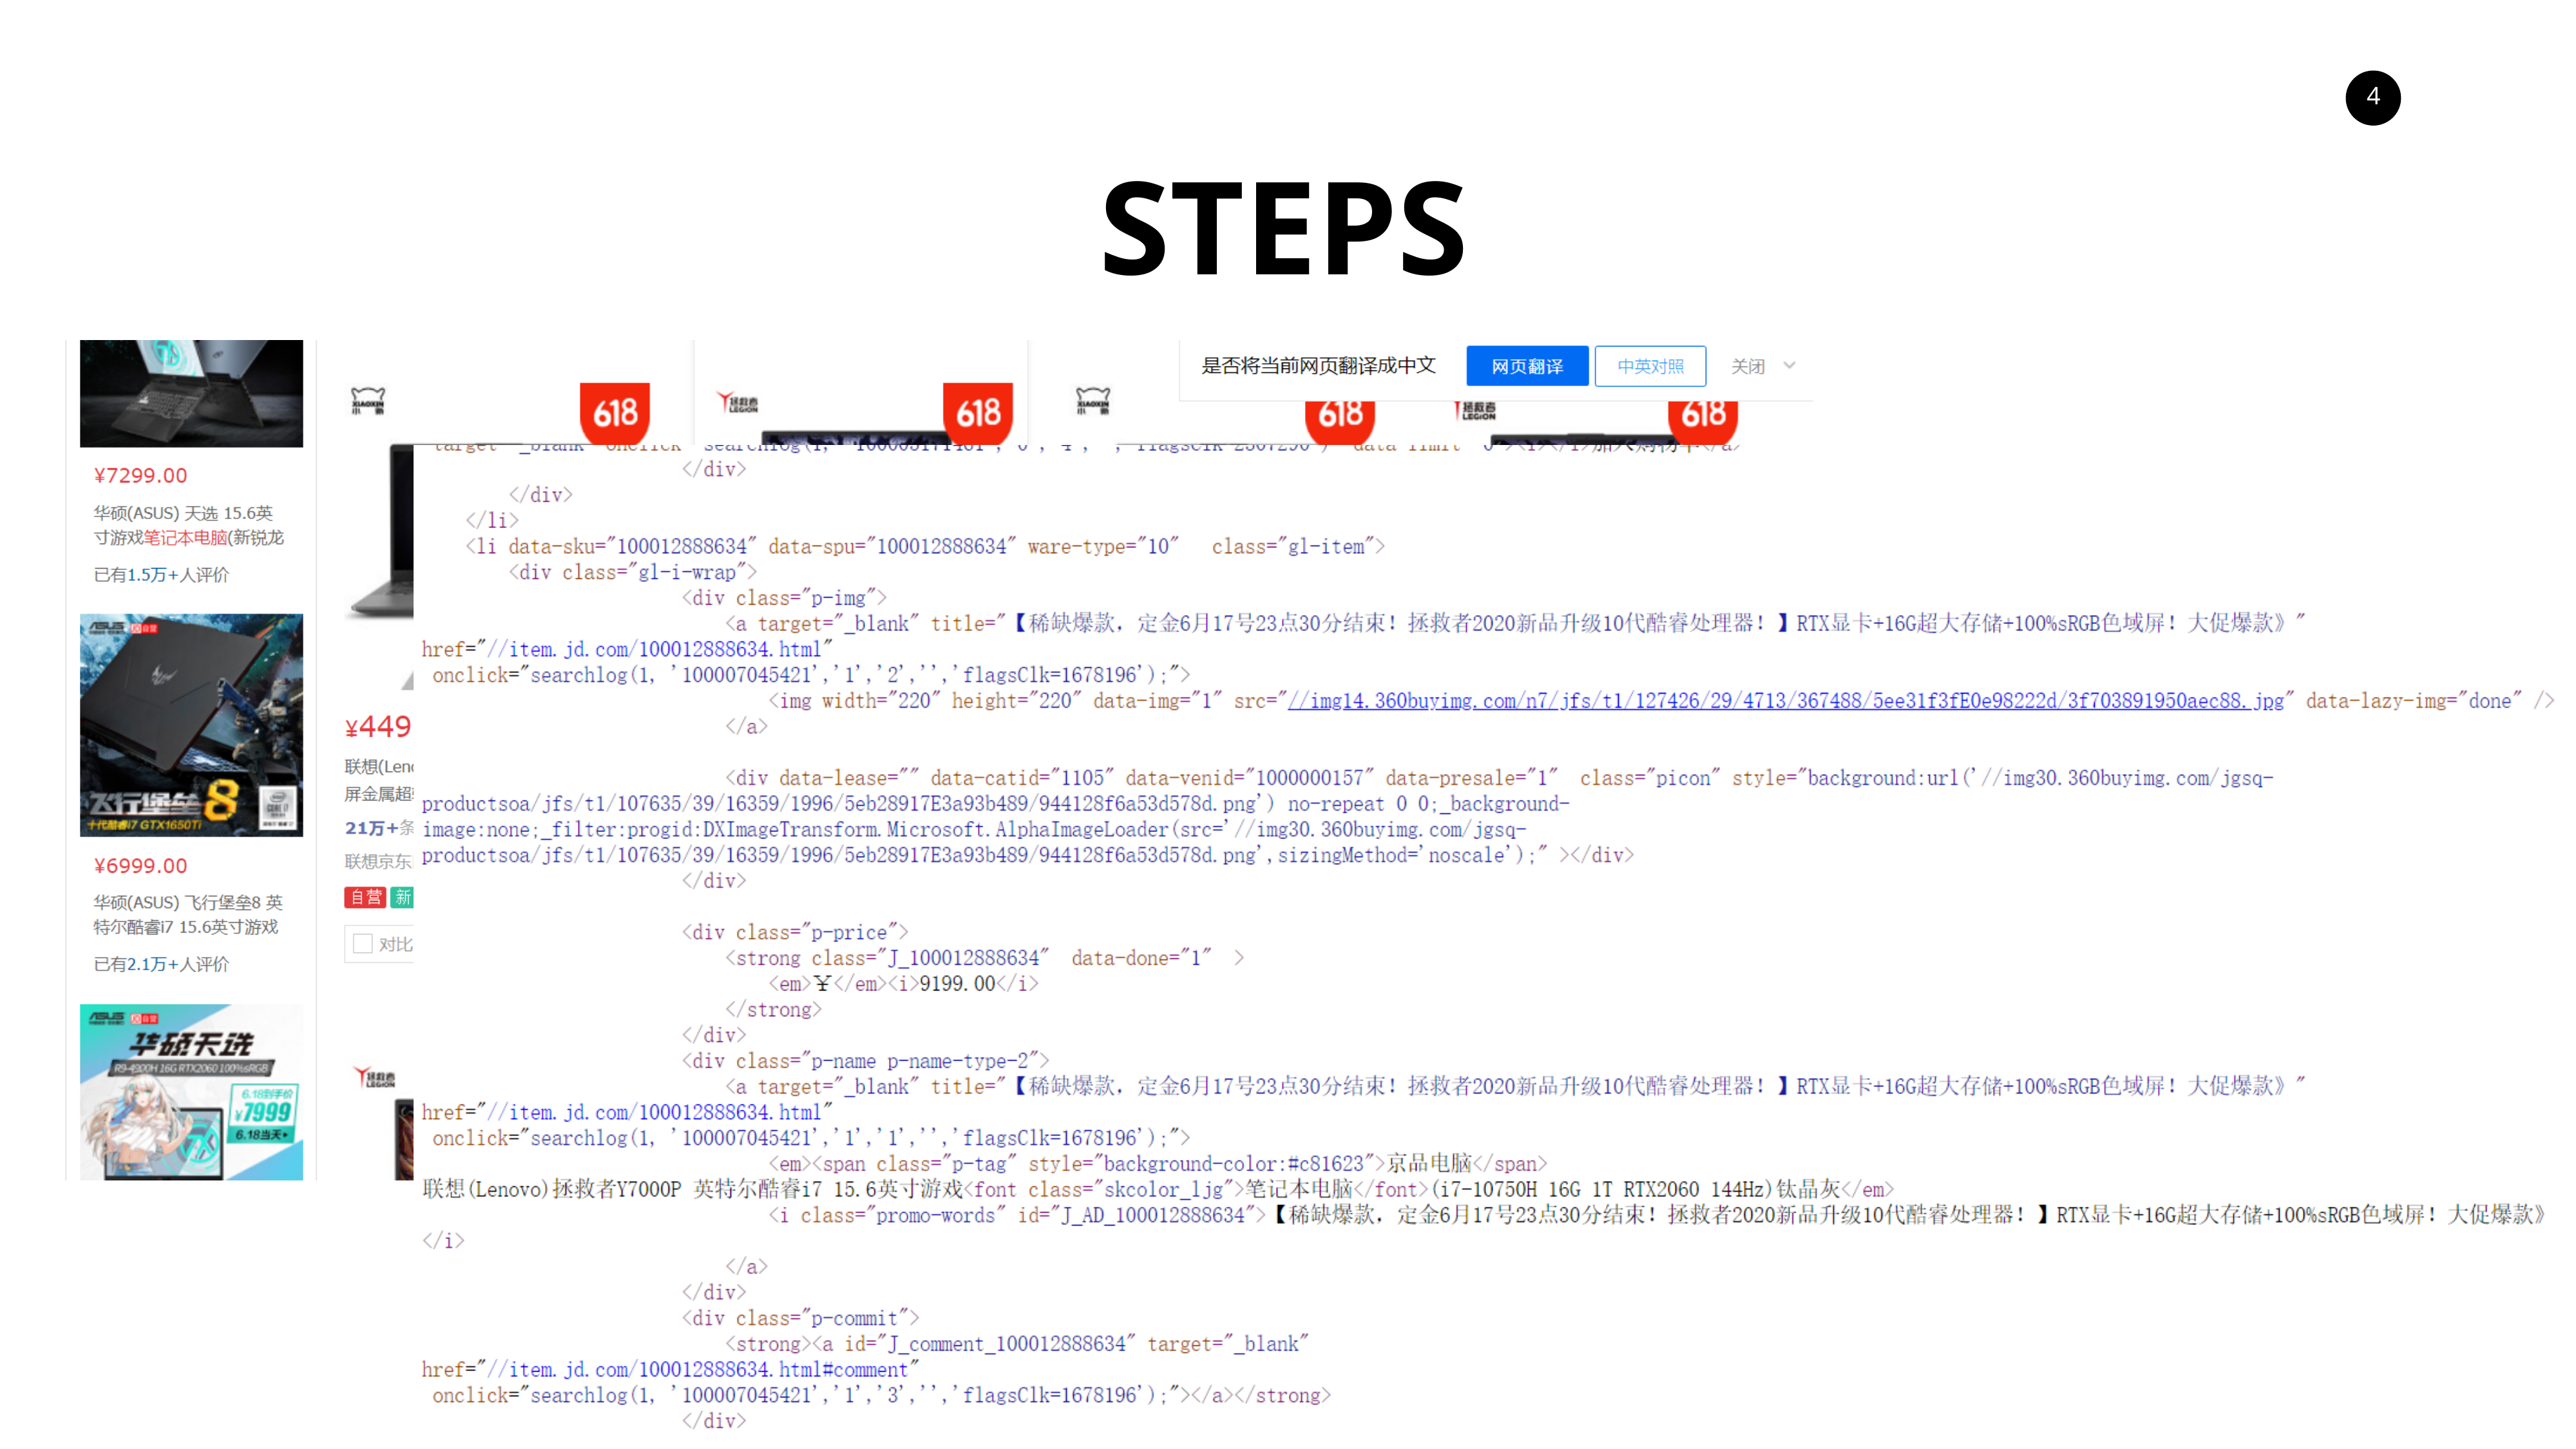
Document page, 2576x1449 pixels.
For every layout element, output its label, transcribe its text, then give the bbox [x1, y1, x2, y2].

picture [0, 340, 2576, 1434]
text_box STEPS [1089, 140, 1478, 305]
